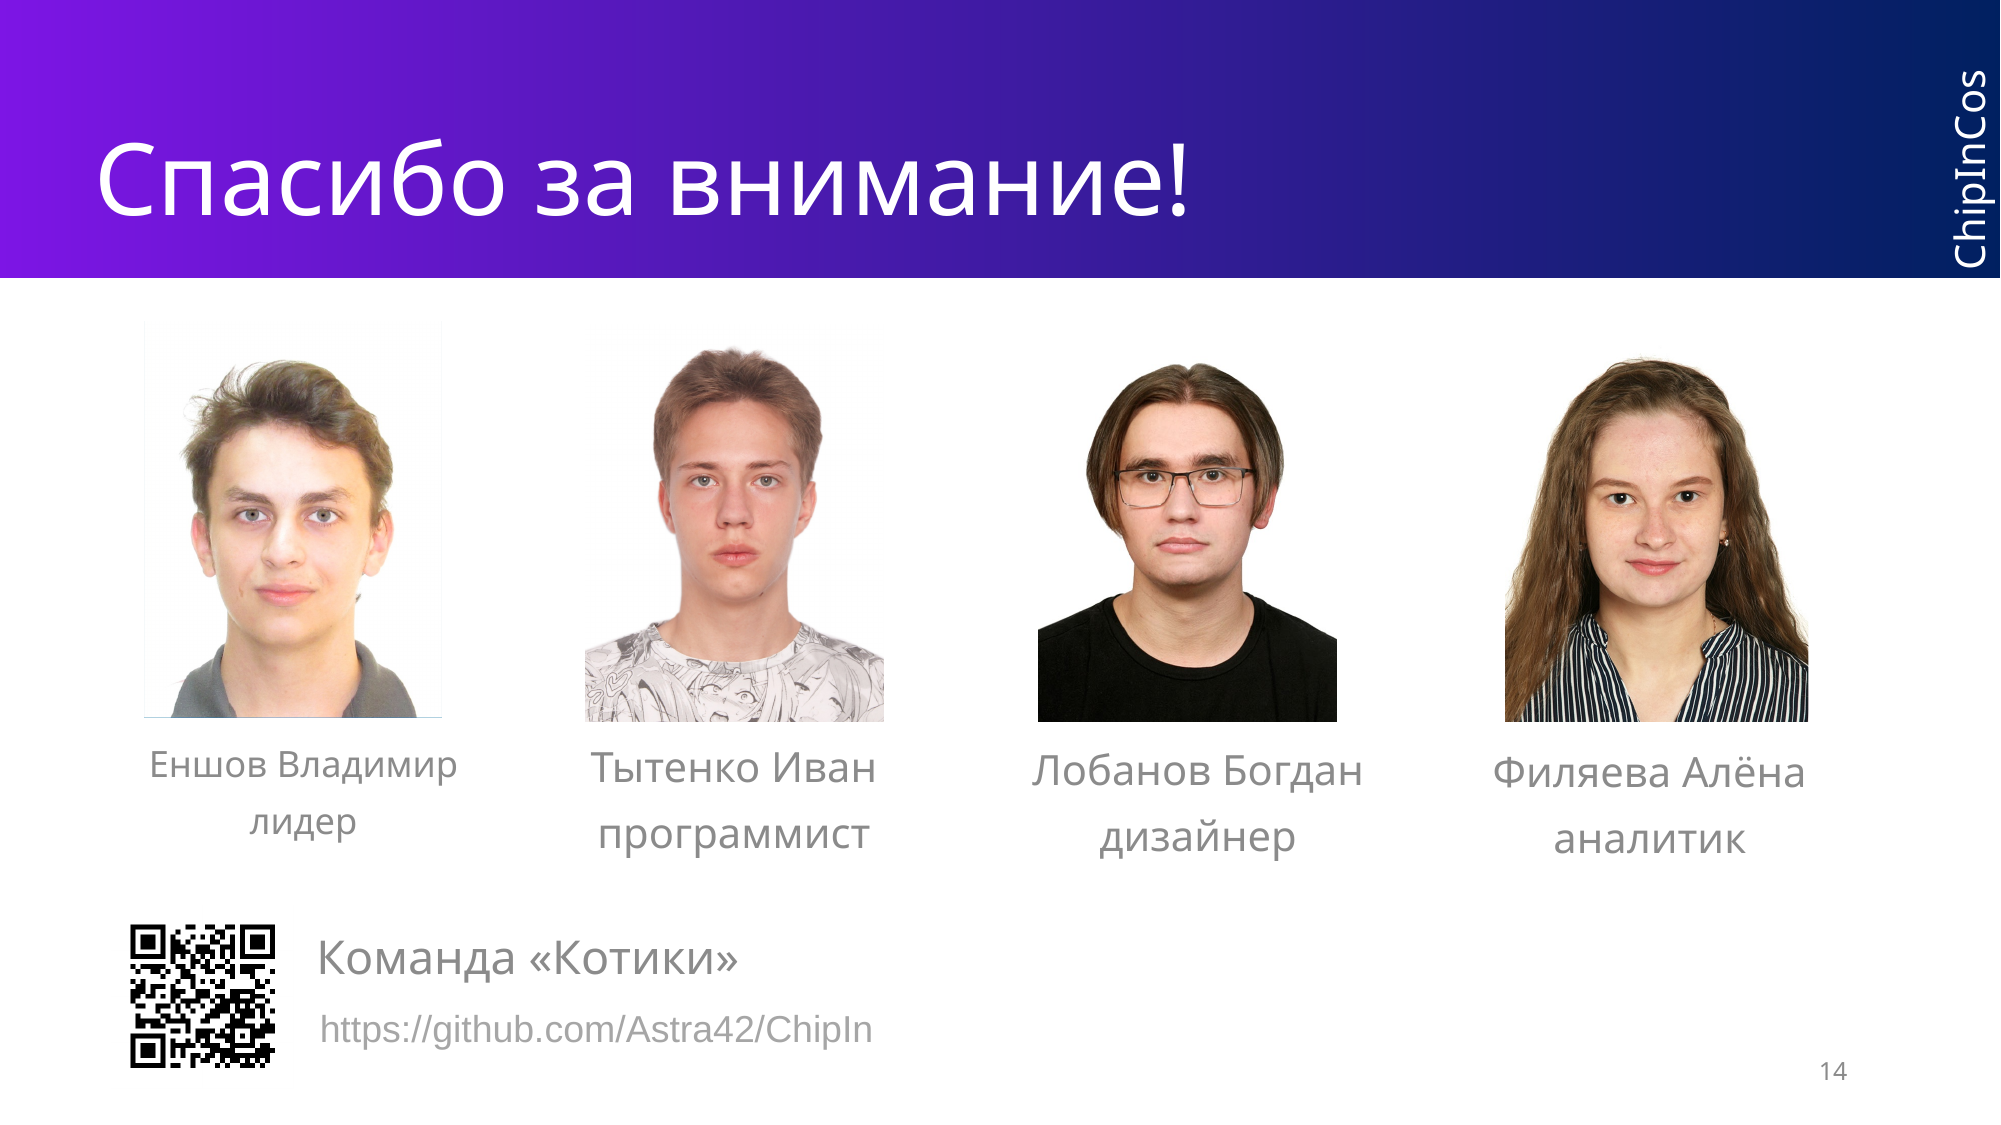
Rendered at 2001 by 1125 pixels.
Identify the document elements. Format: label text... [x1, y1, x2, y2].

text_box Тытенко Иван программист [547, 738, 920, 874]
slide_number 14 [1412, 1042, 1863, 1103]
title Спасибо за внимание! [79, 87, 1805, 278]
text_box Лобанов Богдан дизайнер [1012, 741, 1384, 878]
picture [144, 321, 442, 718]
picture [111, 905, 294, 1090]
text_box Команда «Котики» [301, 926, 845, 997]
picture [585, 324, 884, 722]
text_box Филяева Алёна аналитик [1463, 744, 1836, 880]
picture [1504, 321, 1809, 722]
list Еншов Владимир лидер [117, 738, 490, 874]
text_box https://github.com/Astra42/ChipIn [297, 997, 896, 1057]
picture [1038, 324, 1337, 722]
